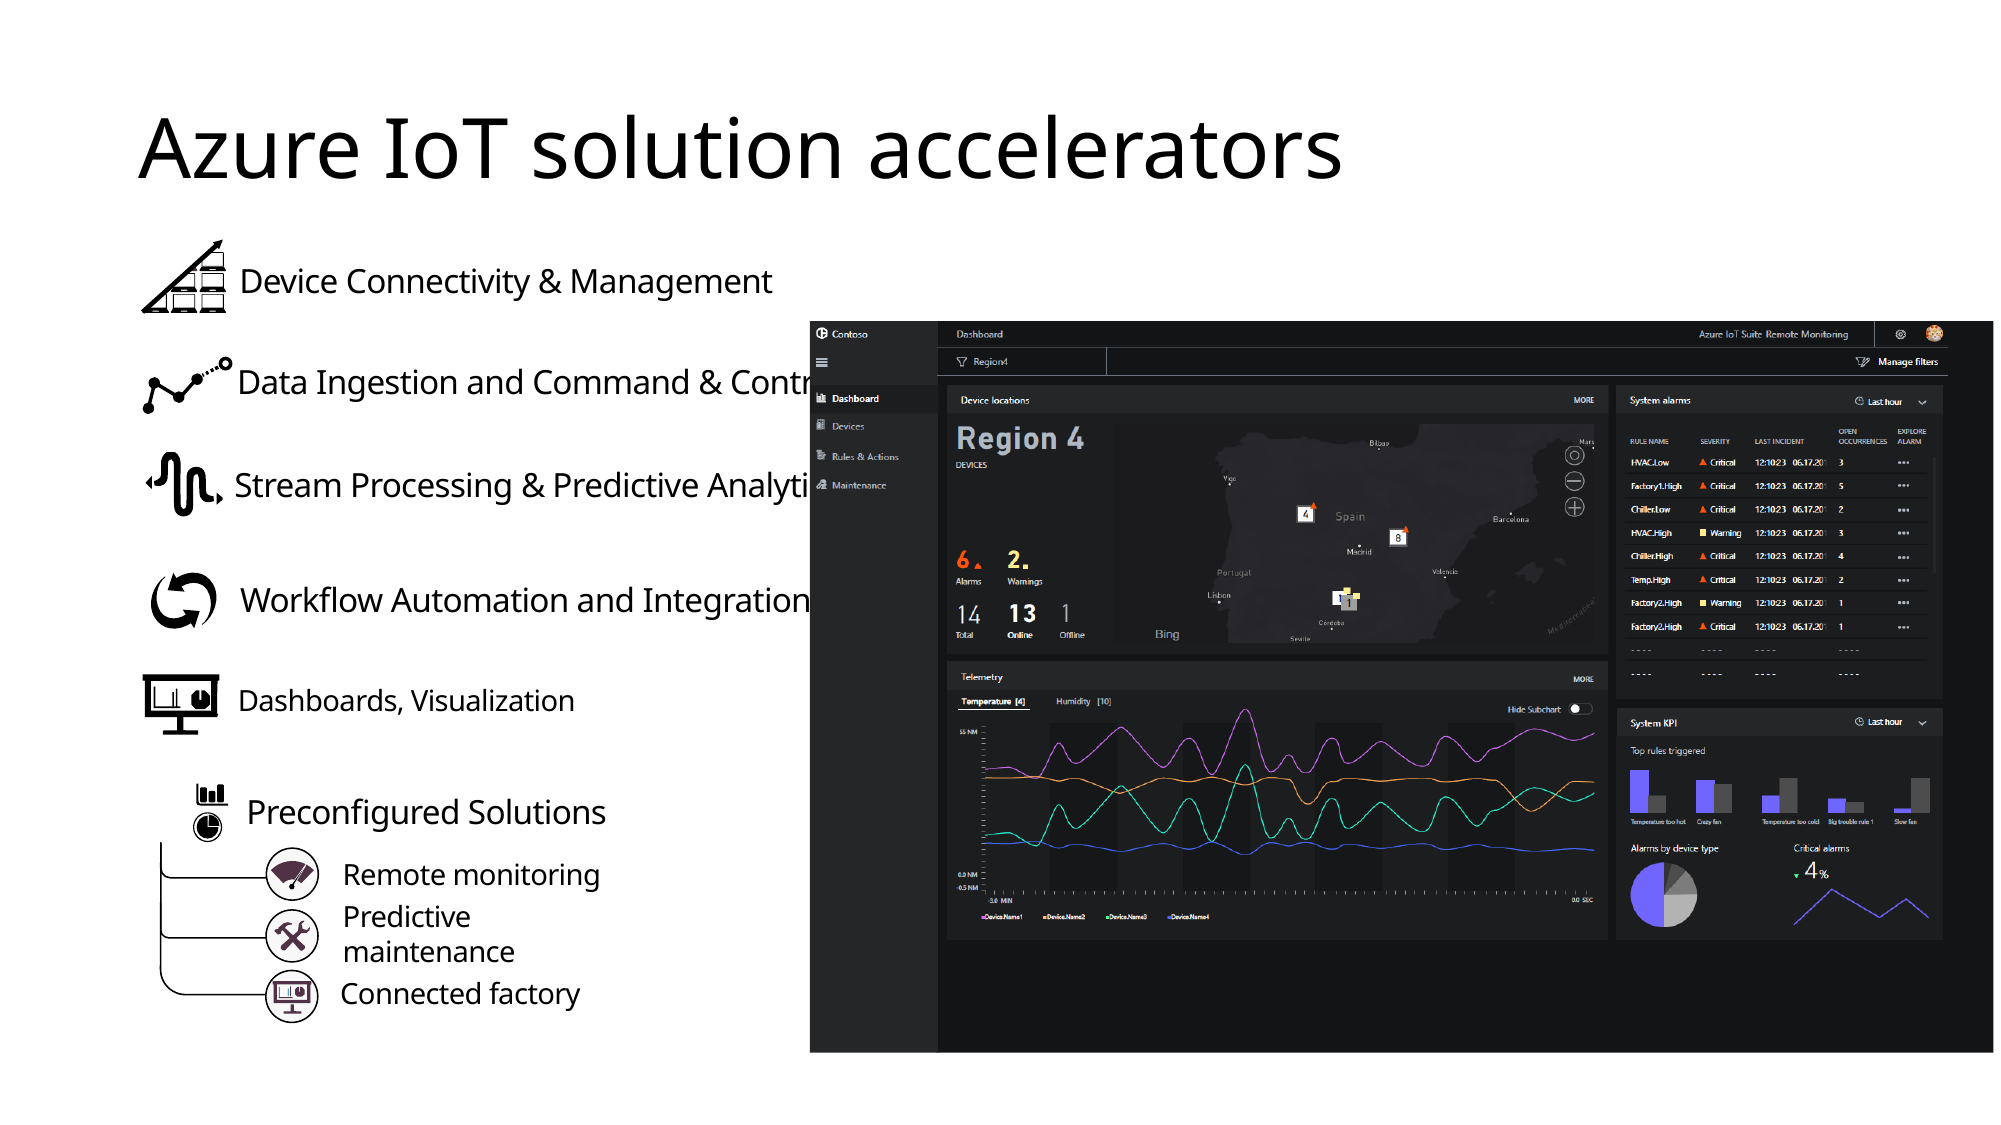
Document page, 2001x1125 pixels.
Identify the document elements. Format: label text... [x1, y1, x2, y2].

text_box Device Connectivity & Management [226, 253, 789, 308]
text_box Stream Processing & Predictive Analytics [223, 456, 809, 511]
list Azure IoT solution accelerators [123, 99, 1876, 185]
text_box Workflow Automation and Integration [225, 572, 809, 627]
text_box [160, 842, 319, 1023]
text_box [142, 239, 226, 314]
text_box [142, 370, 210, 414]
text_box Dashboards, Visualization & Insights [223, 675, 730, 725]
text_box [145, 452, 223, 518]
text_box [141, 776, 228, 844]
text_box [256, 783, 636, 1011]
text_box [151, 576, 200, 629]
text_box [809, 321, 1994, 1053]
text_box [142, 674, 220, 735]
text_box [167, 572, 217, 625]
text_box [209, 357, 222, 373]
text_box Data Ingestion and Command & Control [222, 353, 809, 409]
